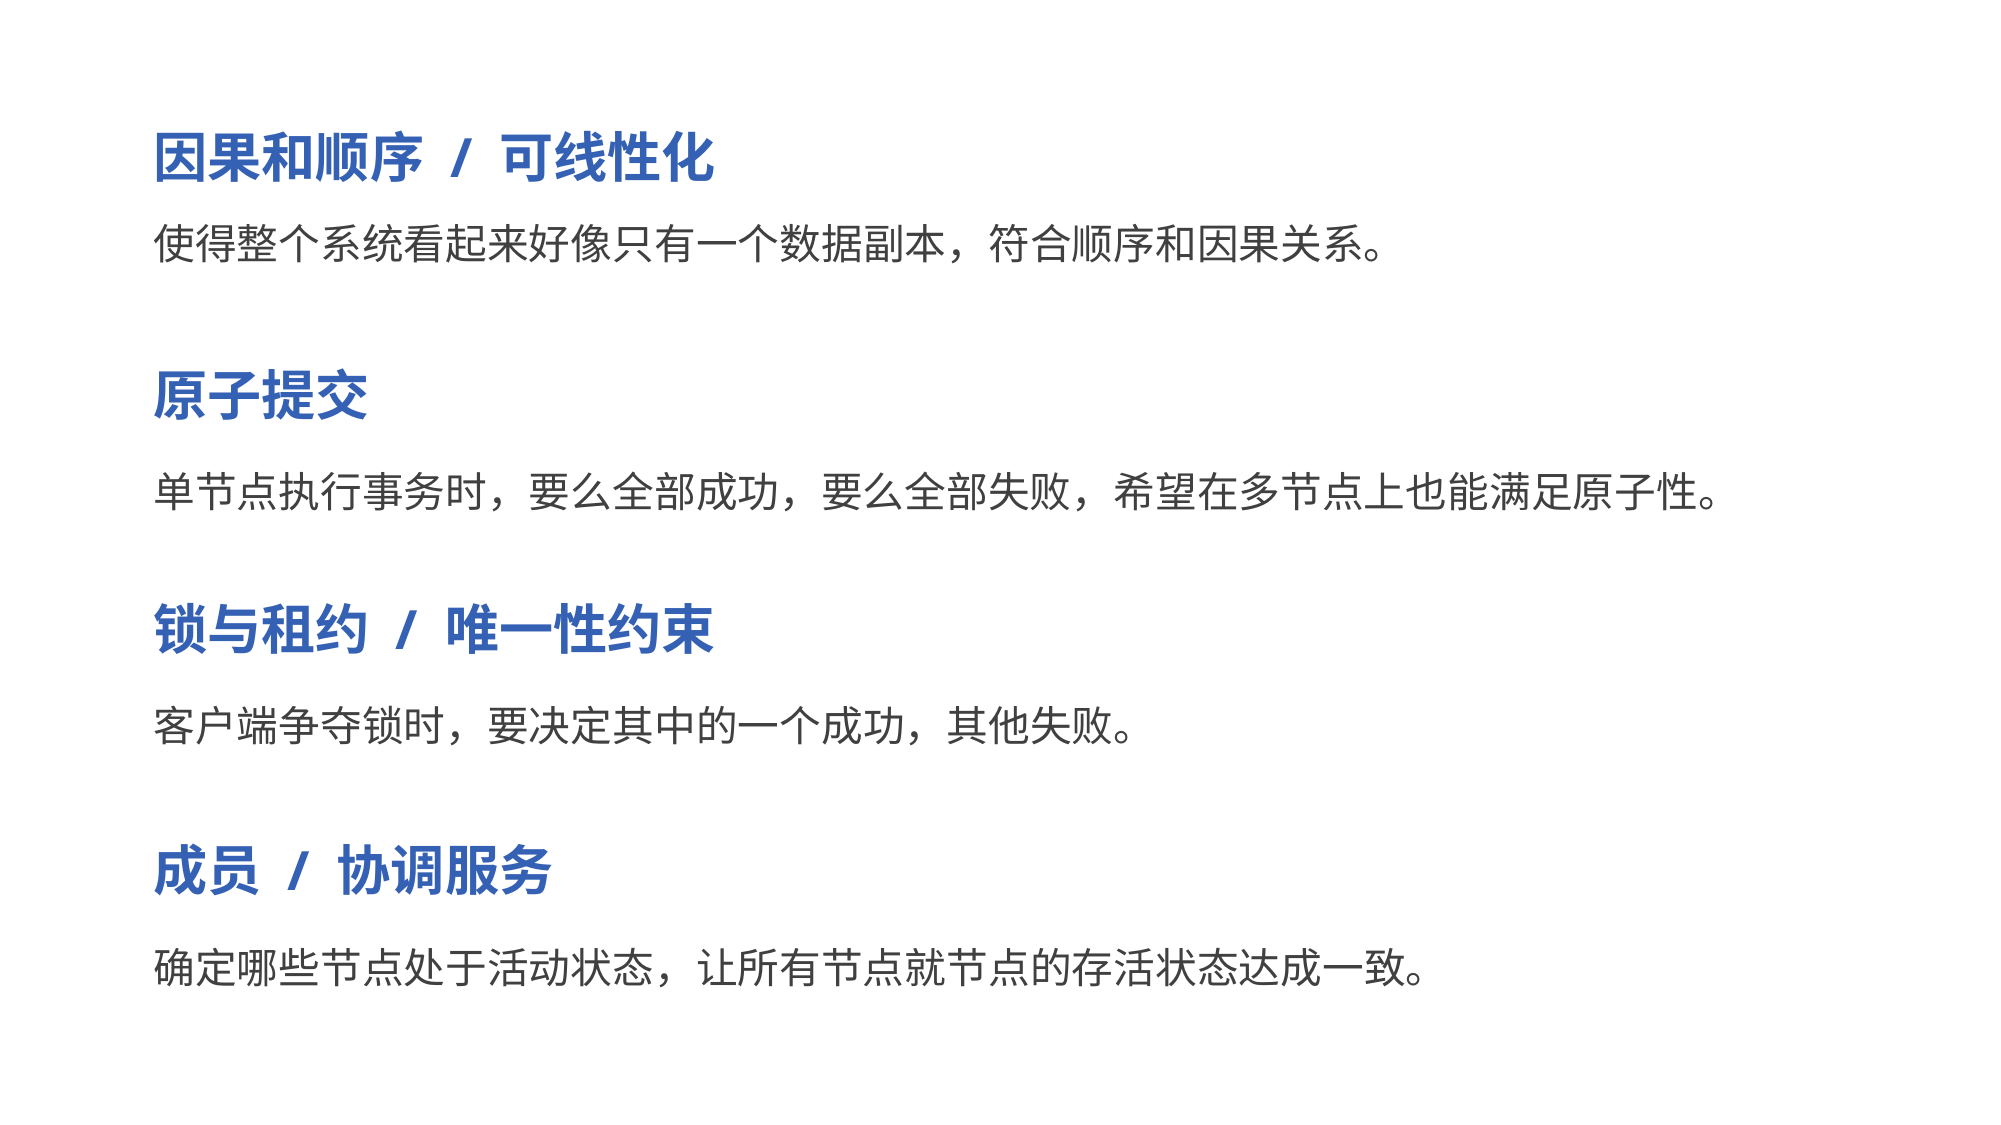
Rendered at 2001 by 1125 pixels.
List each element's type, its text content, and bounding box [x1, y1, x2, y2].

text_box 确定哪些节点处于活动状态，让所有节点就节点的存活状态达成一致。 [138, 909, 1832, 999]
text_box 成员 / 协调服务 [138, 828, 1762, 909]
text_box 因果和顺序 / 可线性化 [138, 115, 1762, 196]
text_box 原子提交 [138, 353, 1762, 434]
text_box 客户端争夺锁时，要决定其中的一个成功，其他失败。 [138, 666, 1832, 757]
text_box 单节点执行事务时，要么全部成功，要么全部失败，希望在多节点上也能满足原子性。 [138, 433, 1832, 523]
text_box 锁与租约 / 唯一性约束 [138, 588, 1762, 668]
text_box 使得整个系统看起来好像只有一个数据副本，符合顺序和因果关系。 [138, 210, 1832, 276]
